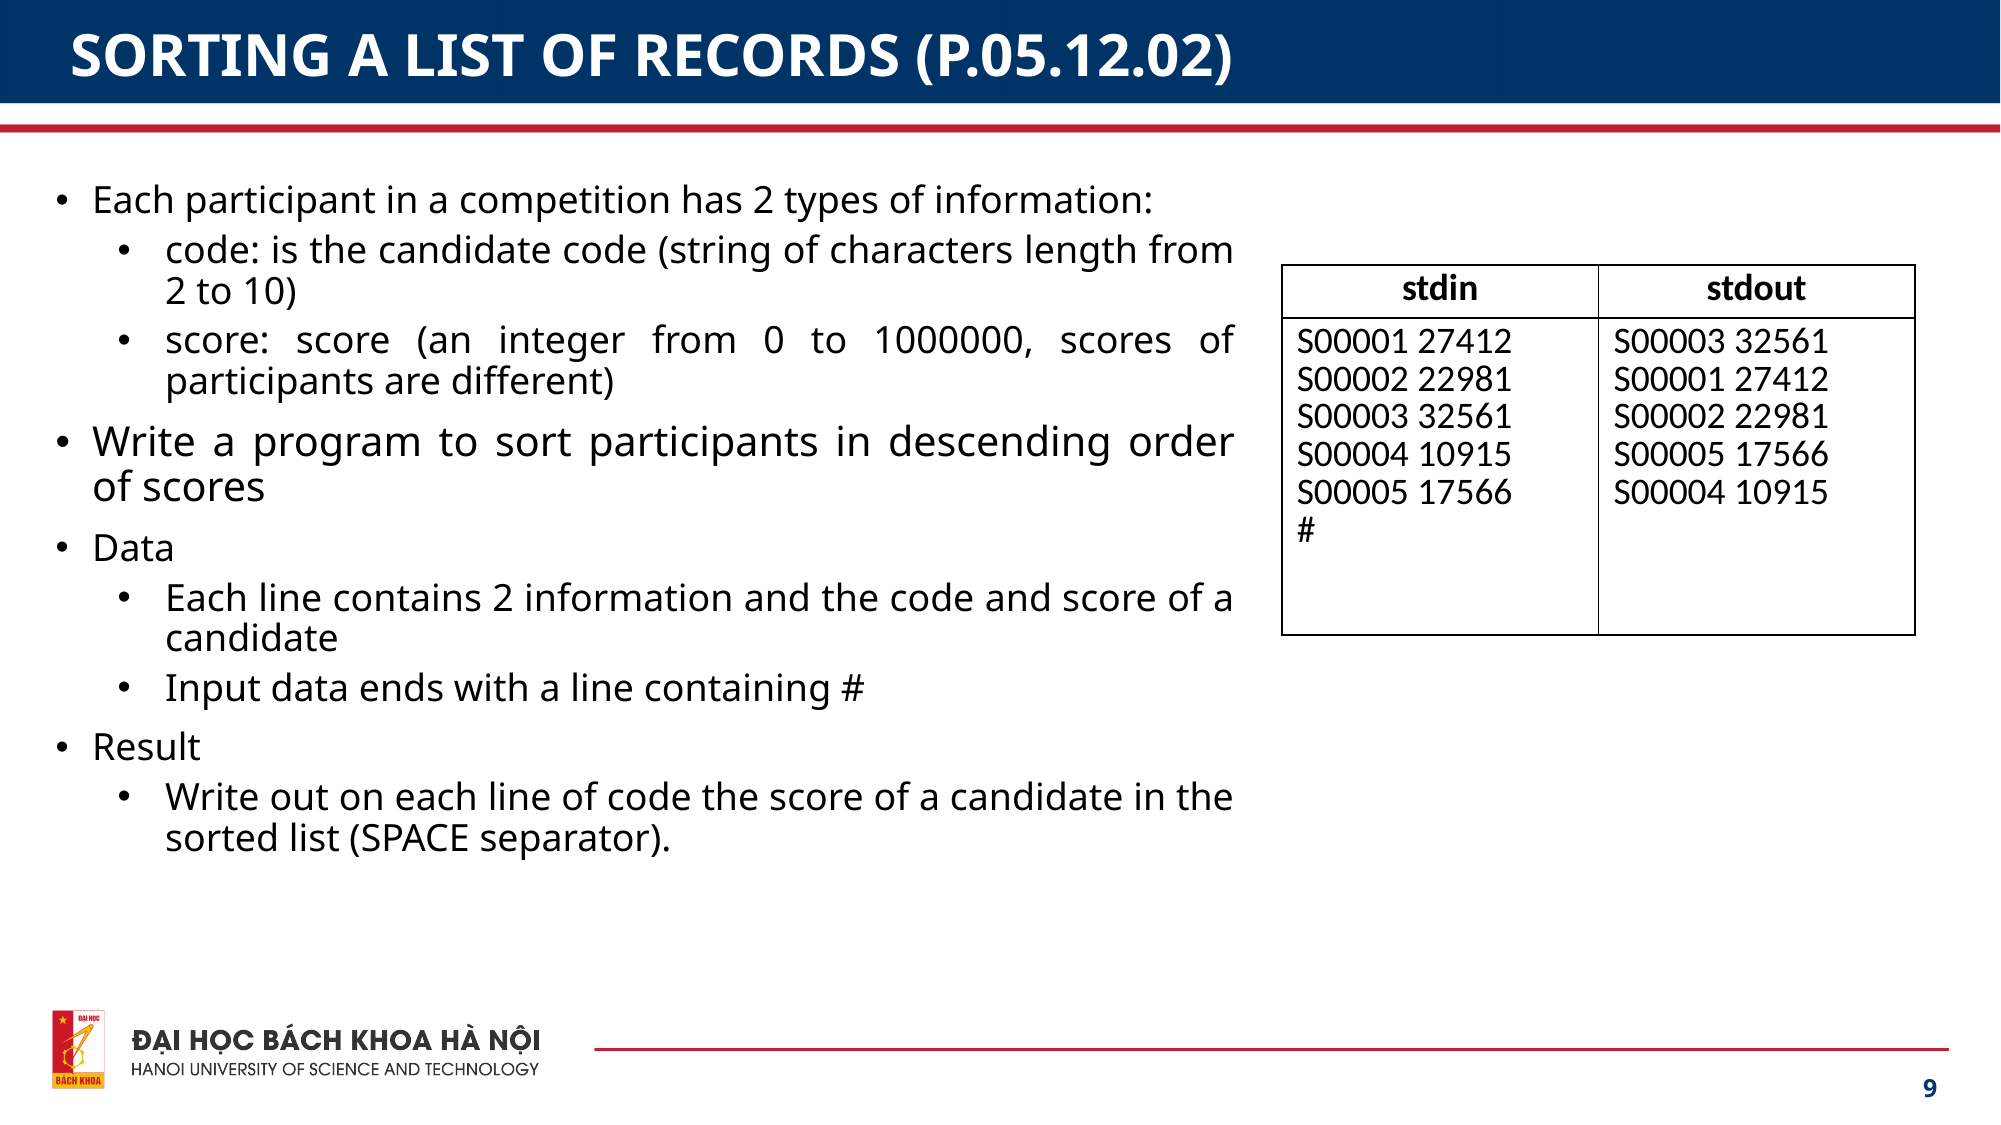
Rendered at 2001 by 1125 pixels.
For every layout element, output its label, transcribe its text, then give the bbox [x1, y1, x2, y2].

table_header stdin [1283, 266, 1598, 317]
text_box Each participant in a competition has 2 types of information: code: is the candidate code (string of characters length from 2 to 10) score: score (an integer from 0 to 1000000, scores of participants are different) Write a program to sort participants in descending order of scores Data Each line contains 2 information and the code and score of a candidate Input data ends with a line containing # Result Write out on each line of code the score of a candidate in the sorted list (SPACE separator). [40, 173, 1250, 872]
title SORTING A LIST OF RECORDS (P.05.12.02) [55, 18, 1945, 90]
table_cell S00003 32561 S00001 27412 S00002 22981 S00005 17566 S00004 10915 [1599, 319, 1914, 634]
table_header stdout [1599, 266, 1914, 317]
slide_number 9 [1502, 1065, 1953, 1125]
table_cell S00001 27412 S00002 22981 S00003 32561 S00004 10915 S00005 17566 # [1283, 319, 1598, 634]
picture [0, 0, 2001, 1125]
